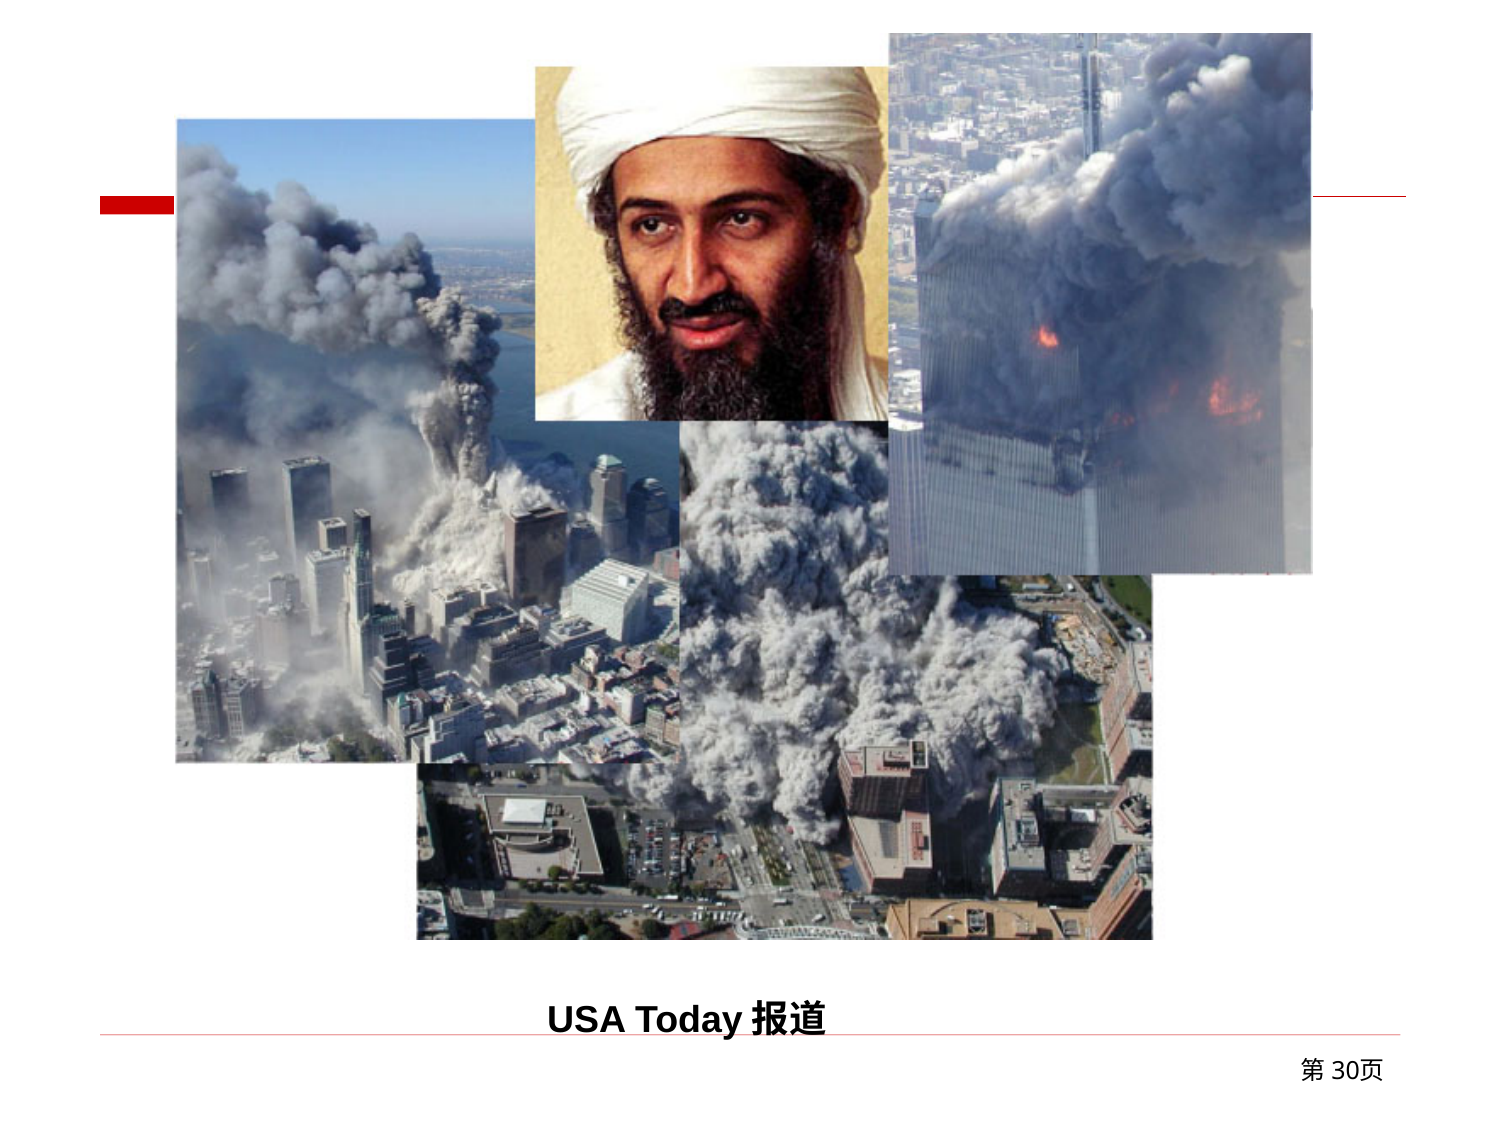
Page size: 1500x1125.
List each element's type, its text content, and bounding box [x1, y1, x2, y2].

text_box USA Today报道 [532, 987, 850, 1048]
slide_number [1074, 1046, 1401, 1103]
picture [174, 33, 1313, 941]
